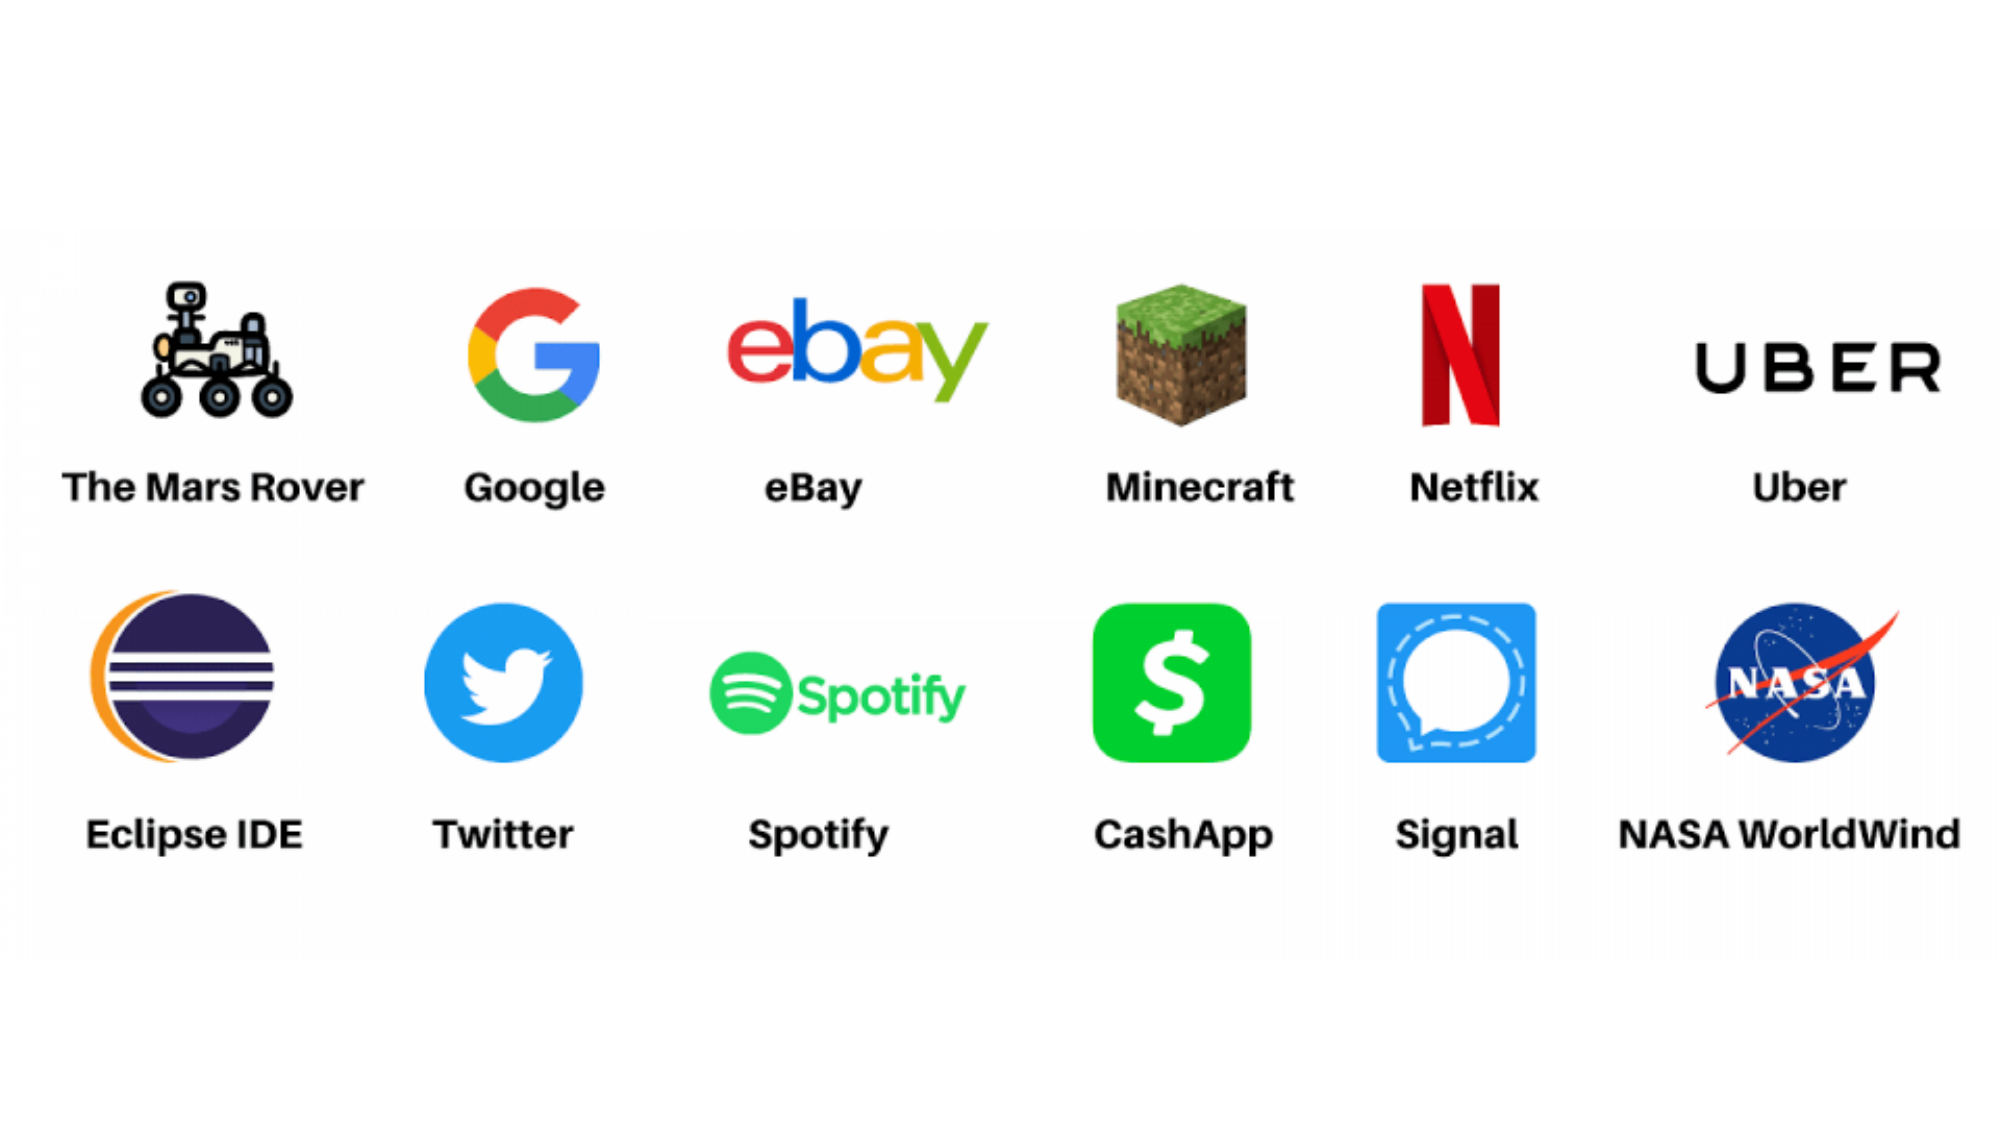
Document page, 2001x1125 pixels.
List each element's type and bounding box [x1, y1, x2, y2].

picture [0, 227, 2000, 960]
